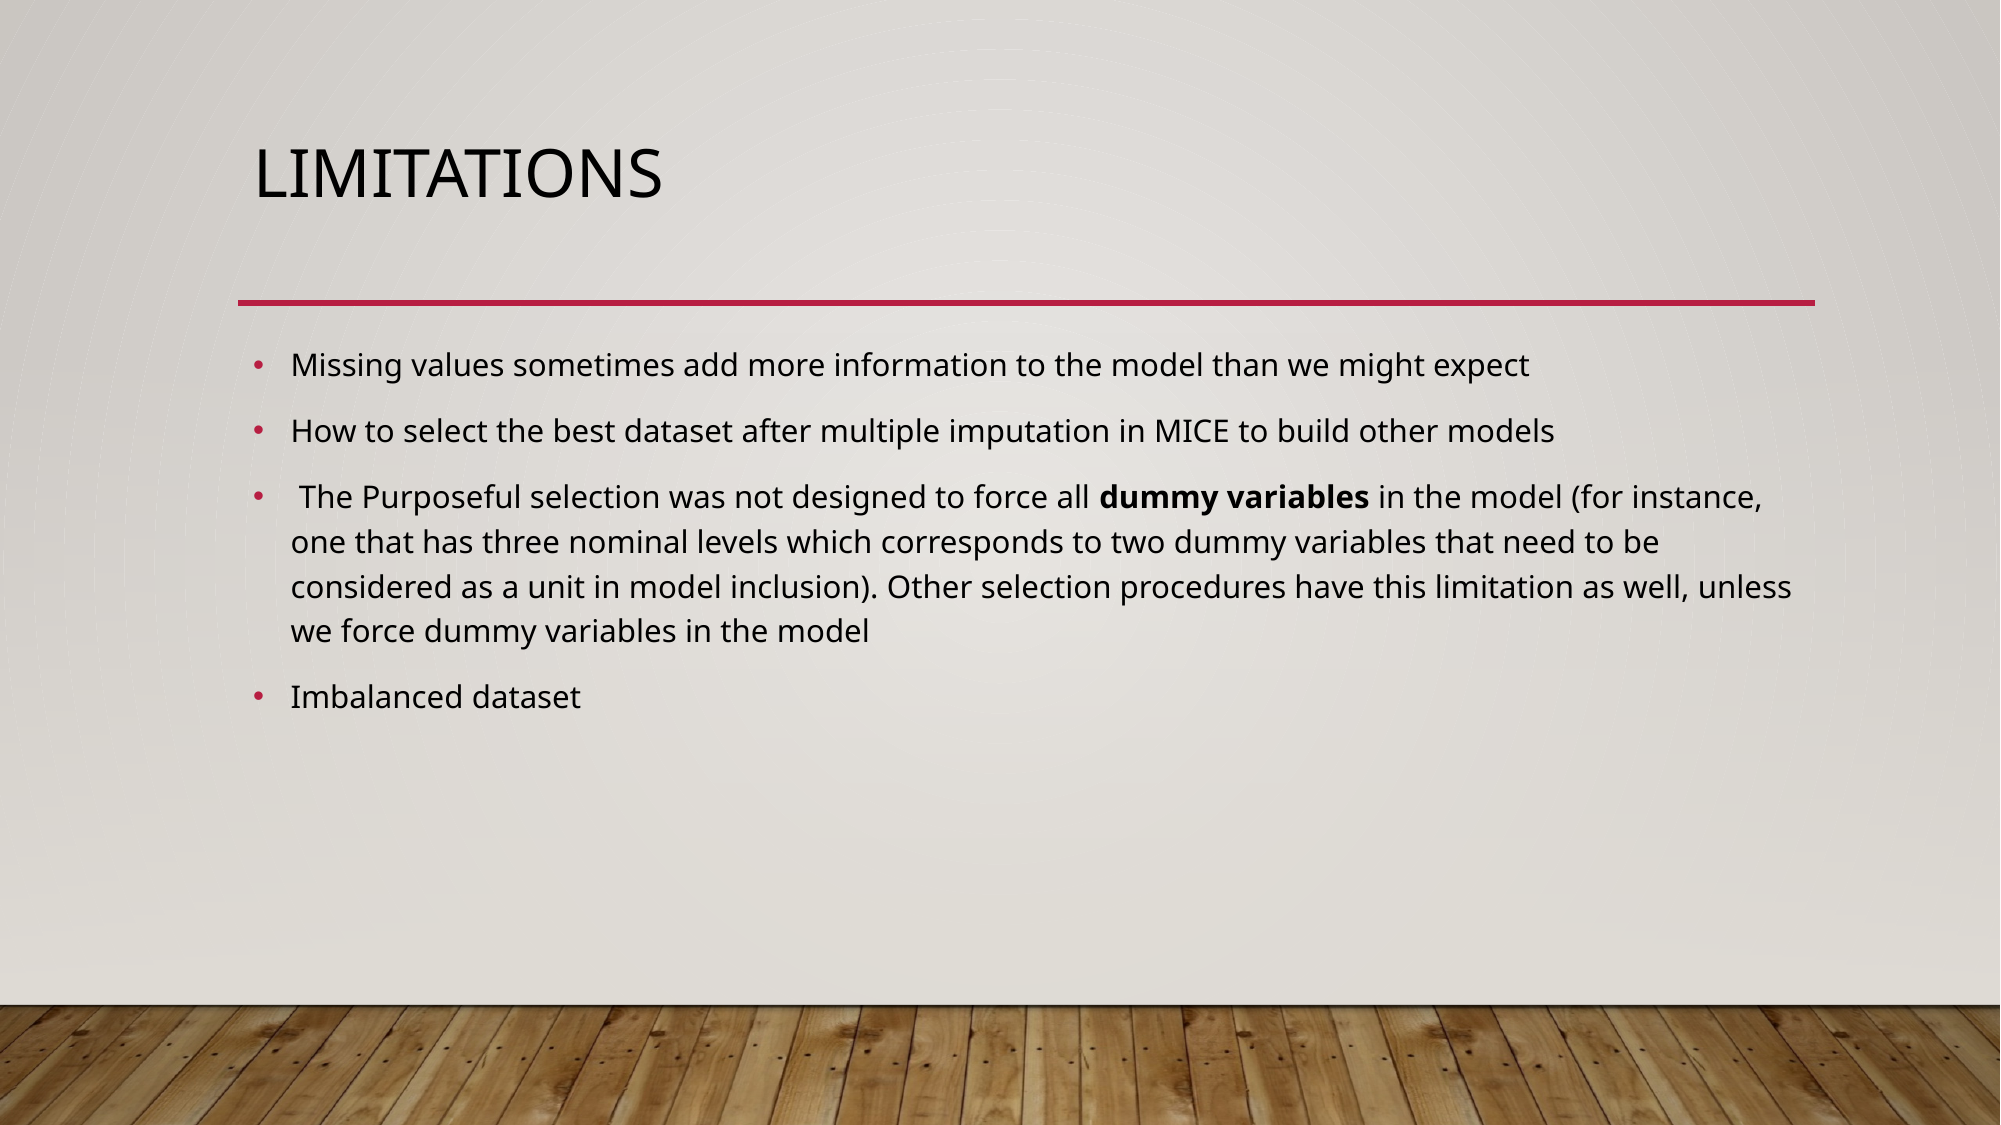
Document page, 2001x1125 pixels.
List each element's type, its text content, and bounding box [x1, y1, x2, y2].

title Limitations [238, 131, 1814, 305]
list Missing values sometimes add more information to the model than we might expect How to select the best dataset after multiple imputation in MICE to build other models The Purposeful selection was not designed to force all dummy variables in the model (for instance, one that has three nominal levels which corresponds to two dummy variables that need to be considered as a unit in model inclusion). Other selection procedures have this limitation as well, unless we force dummy variables in the model Imbalanced dataset [238, 330, 1814, 897]
picture [0, 1005, 2000, 1125]
